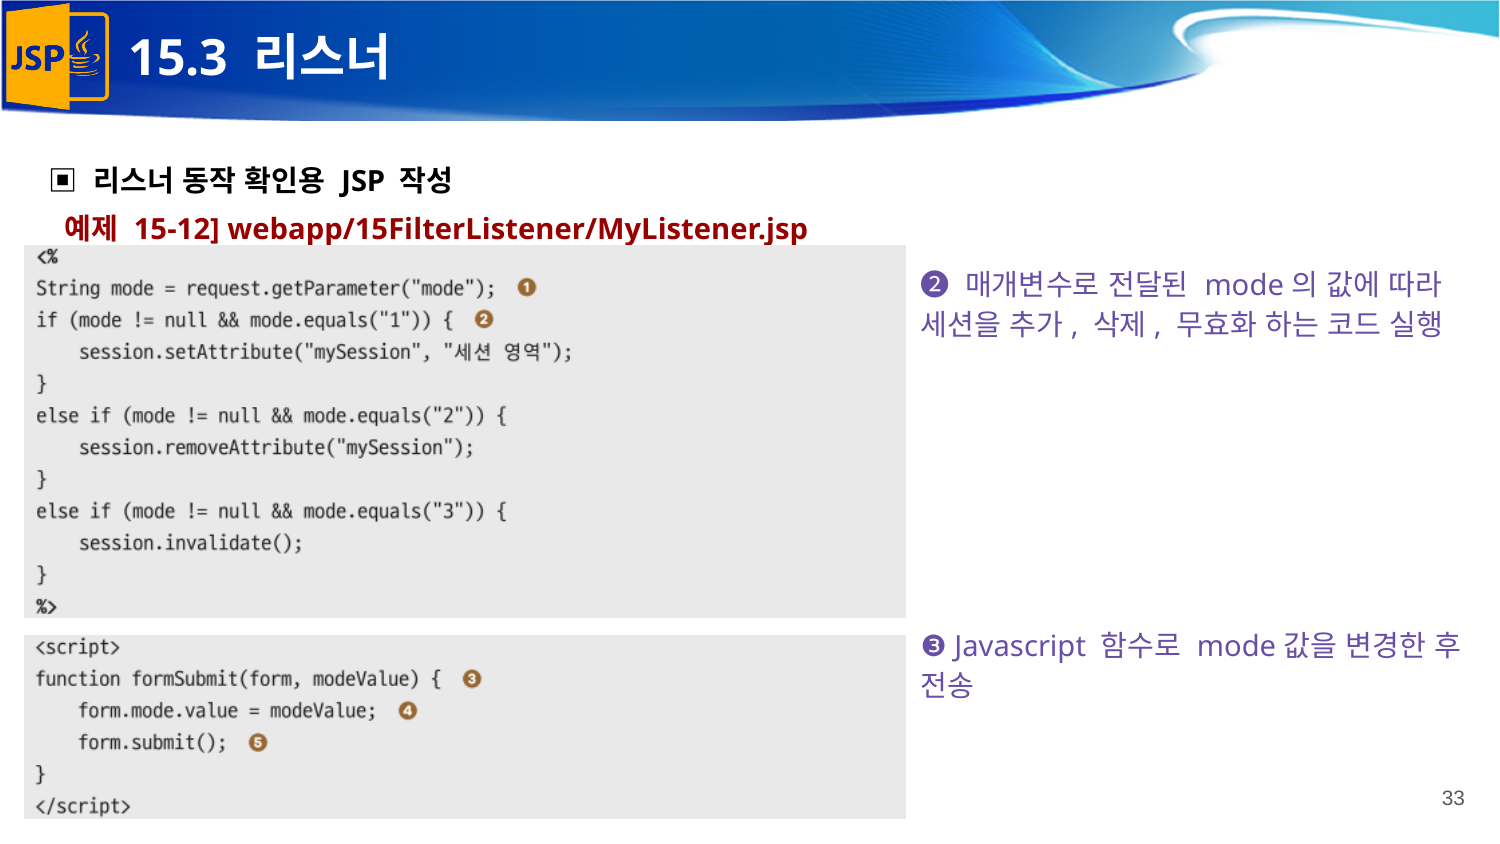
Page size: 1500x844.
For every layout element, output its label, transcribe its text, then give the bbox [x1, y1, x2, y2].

text_box 예제 15-12] webapp/15FilterListener/MyListener.jsp [49, 190, 1077, 245]
slide_number ‹#› [1389, 764, 1480, 830]
picture [0, 0, 1500, 121]
text_box ▣ 리스너 동작 확인용 JSP 작성 [33, 142, 1432, 245]
text_box ❷ 매개변수로 전달된 mode의 값에 따라 세션을 추가, 삭제, 무효화 하는 코드 실행 ❸ Javascript 함수로 mode값을 변경한 후 전송 [906, 245, 1493, 501]
title 15.3 리스너 [113, 10, 1500, 105]
picture [24, 635, 906, 819]
picture [24, 245, 906, 618]
